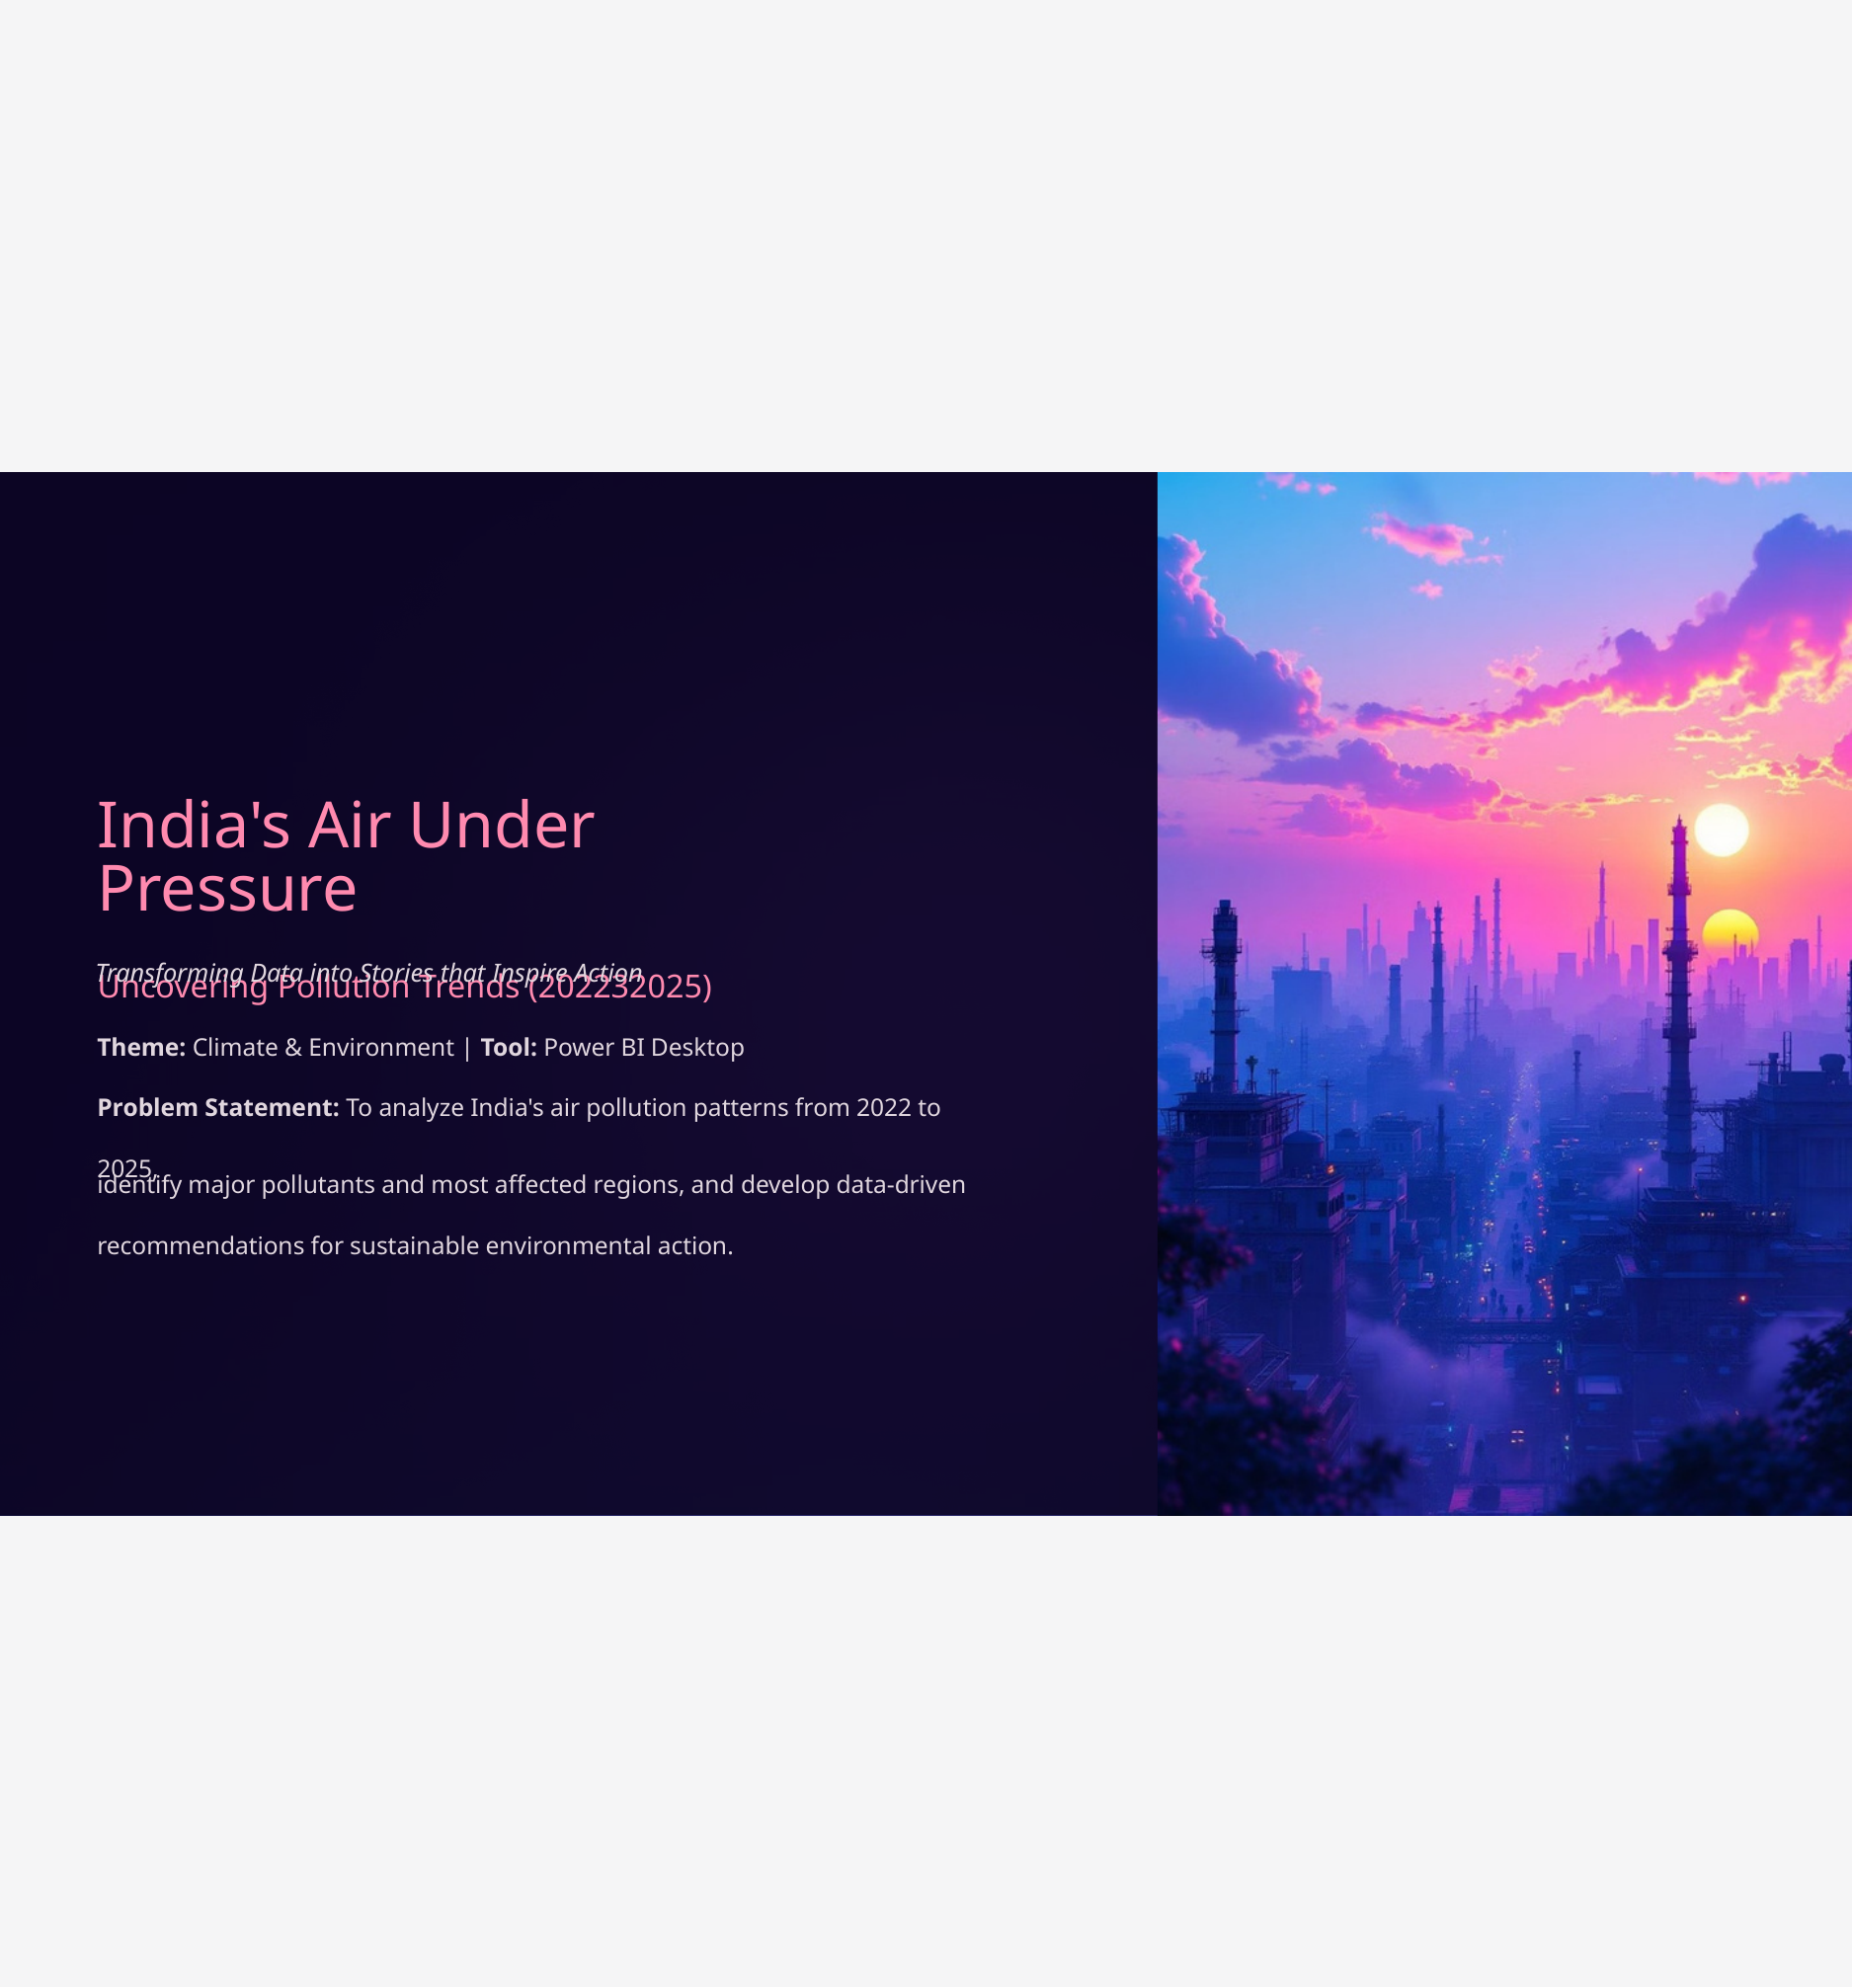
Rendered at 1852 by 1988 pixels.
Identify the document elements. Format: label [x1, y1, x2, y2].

text_box [0, 471, 1852, 1516]
